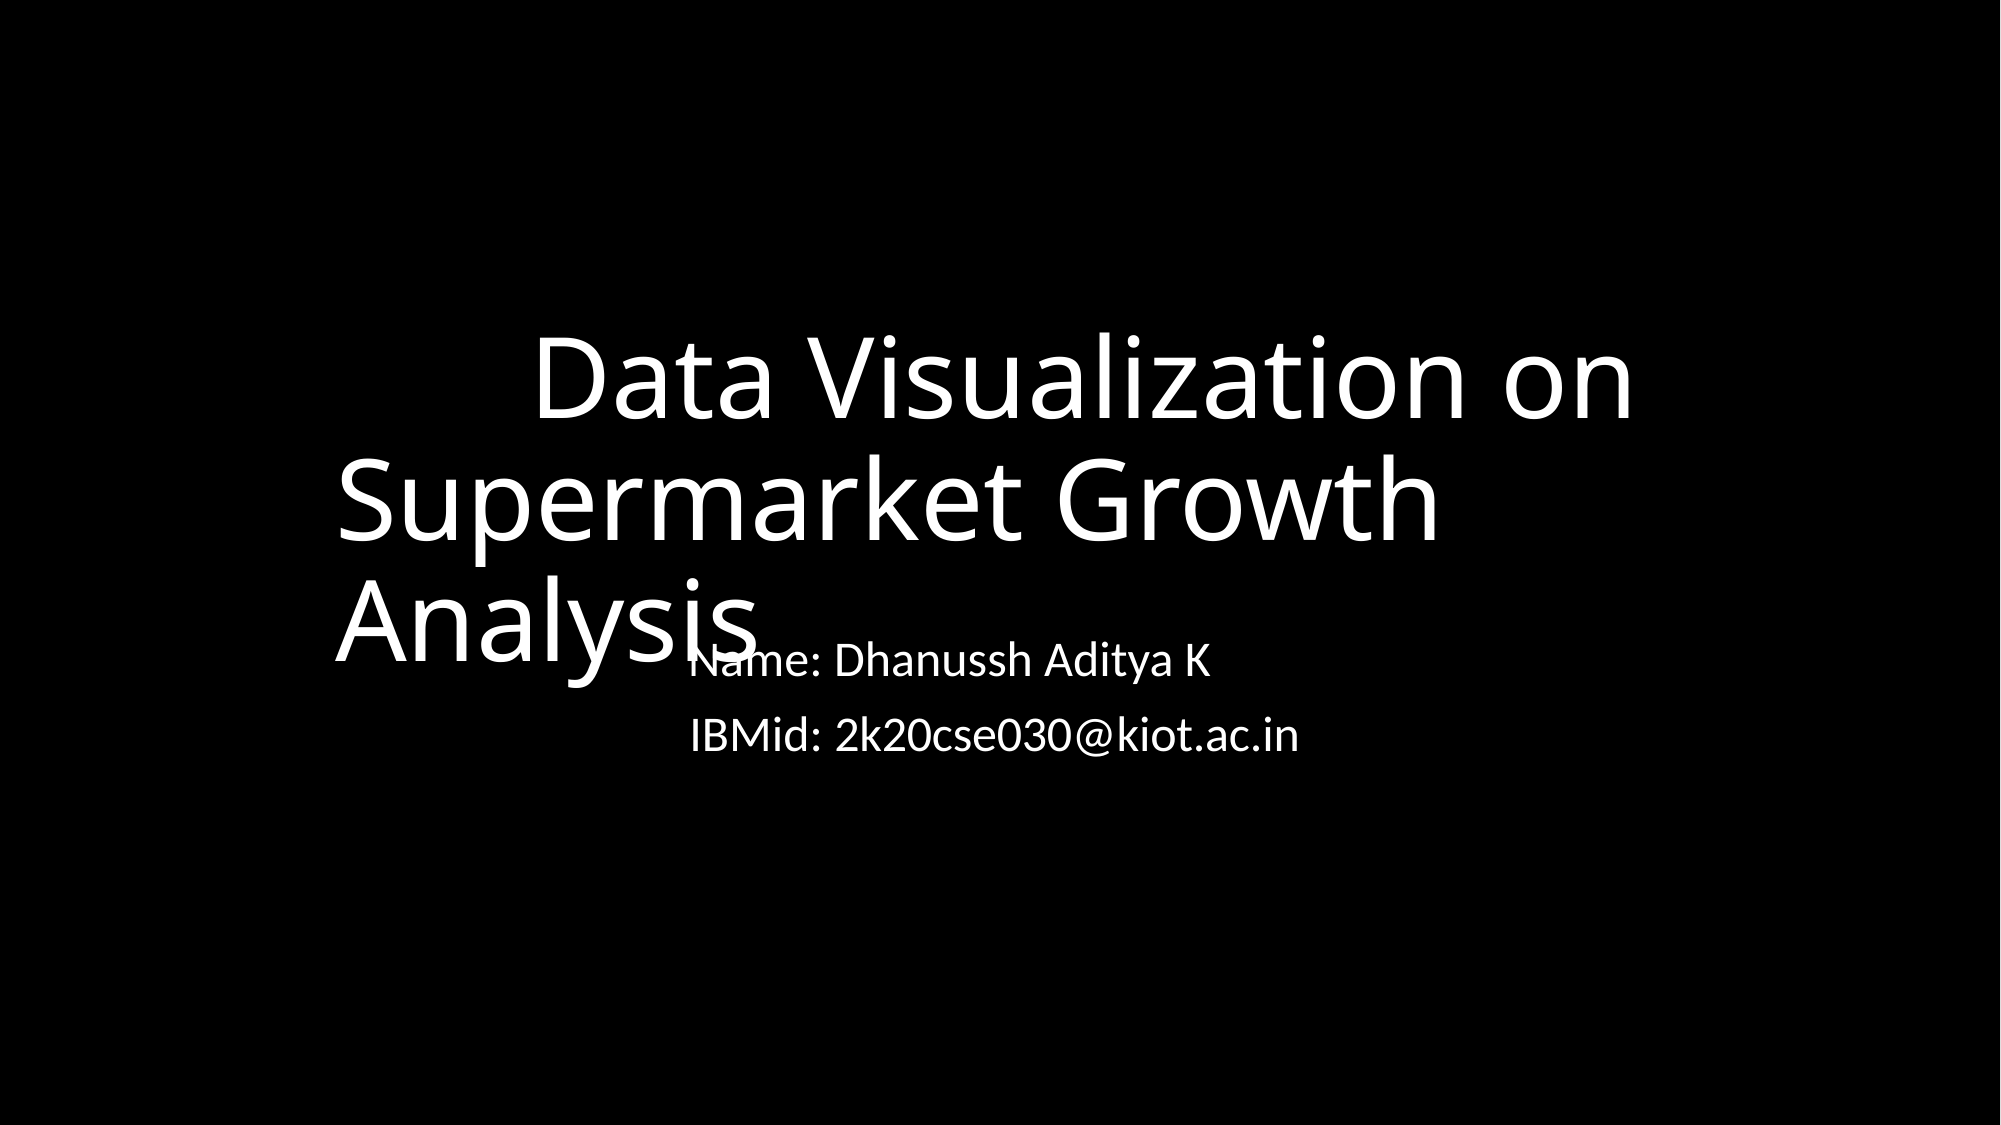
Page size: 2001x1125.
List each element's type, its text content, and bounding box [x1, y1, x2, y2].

text_box Name: Dhanussh Aditya K IBMid: 2k20cse030@kiot.ac.in [686, 609, 1383, 762]
list Data Visualization on Supermarket Growth Analysis [332, 302, 1668, 958]
